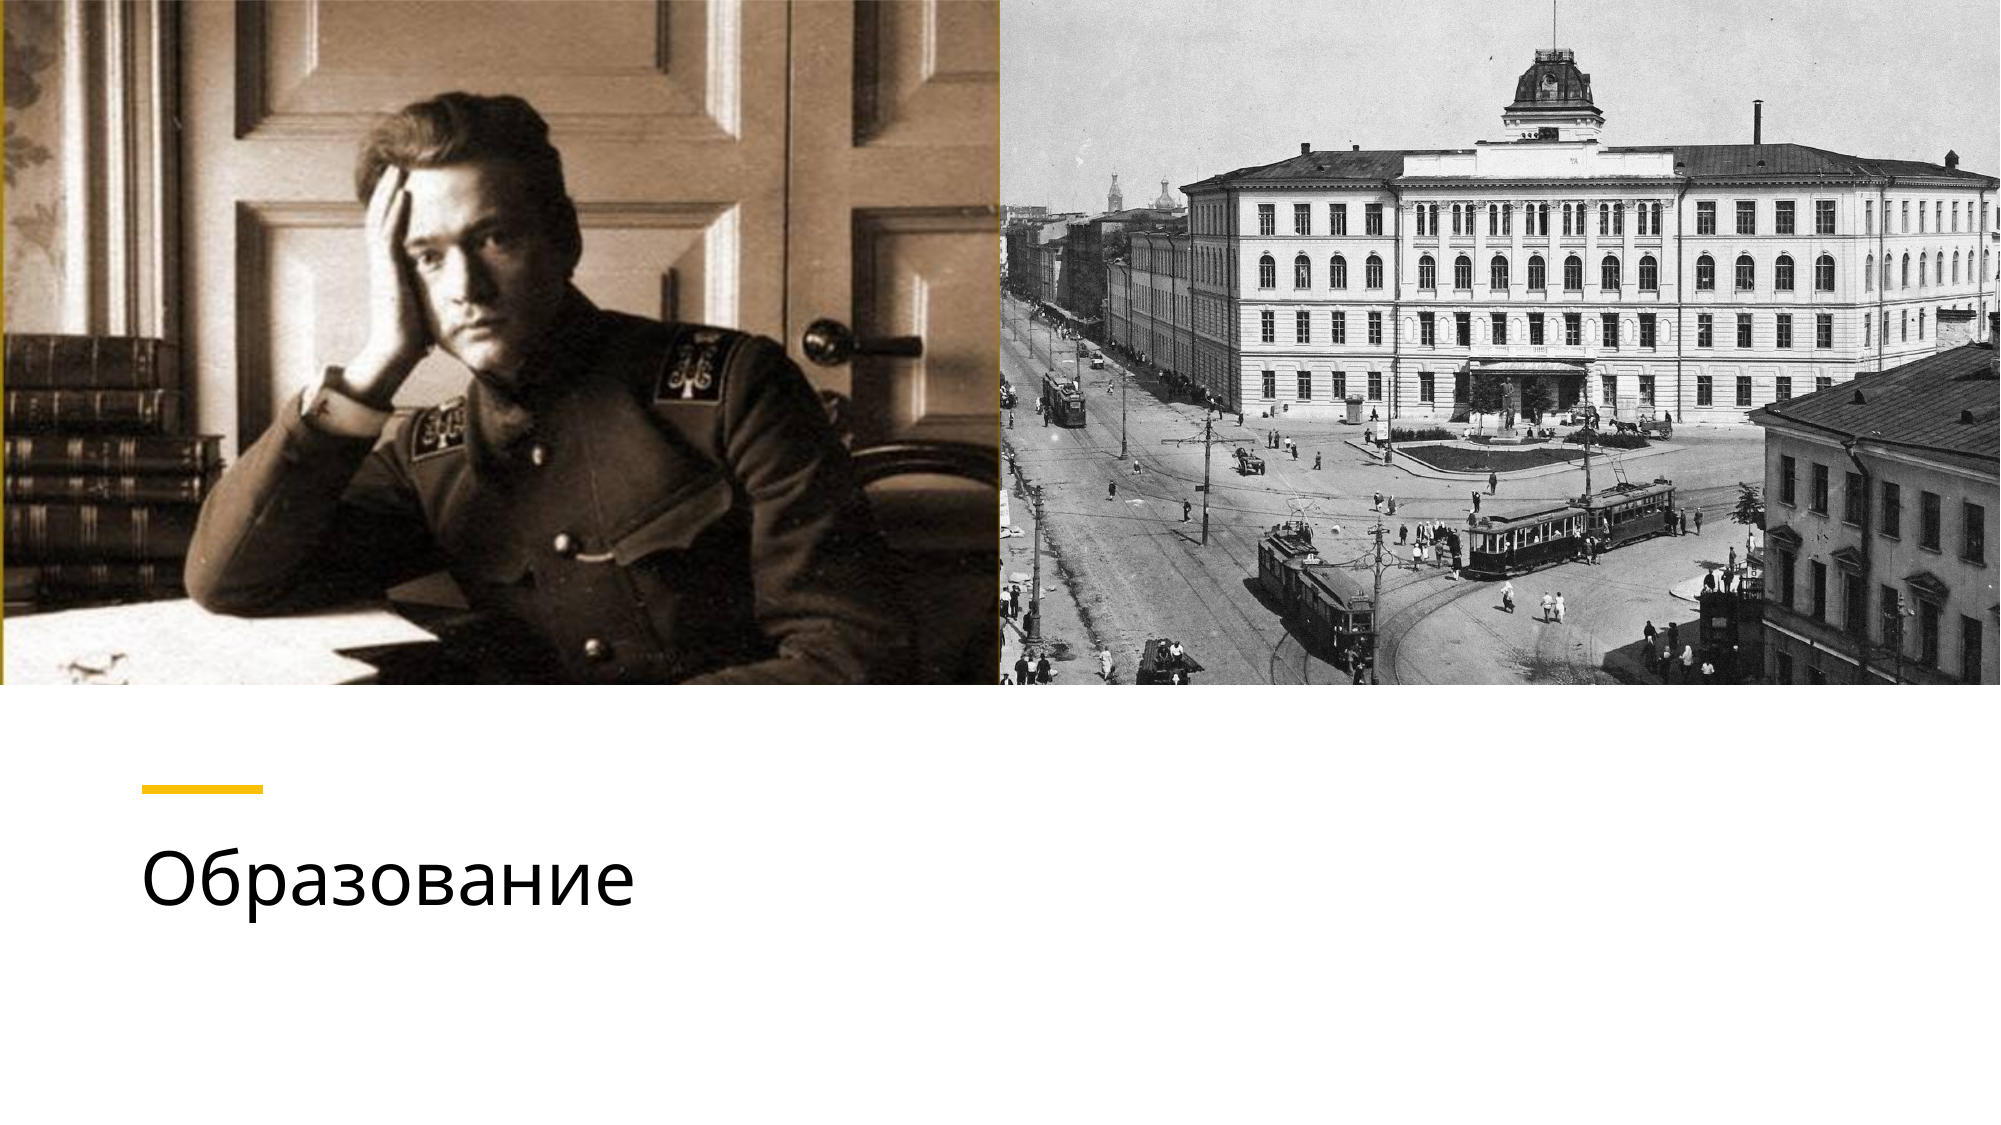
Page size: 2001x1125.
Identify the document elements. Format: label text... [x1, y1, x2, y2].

picture [999, 0, 2000, 685]
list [0, 0, 999, 685]
title Образование [125, 832, 1784, 931]
